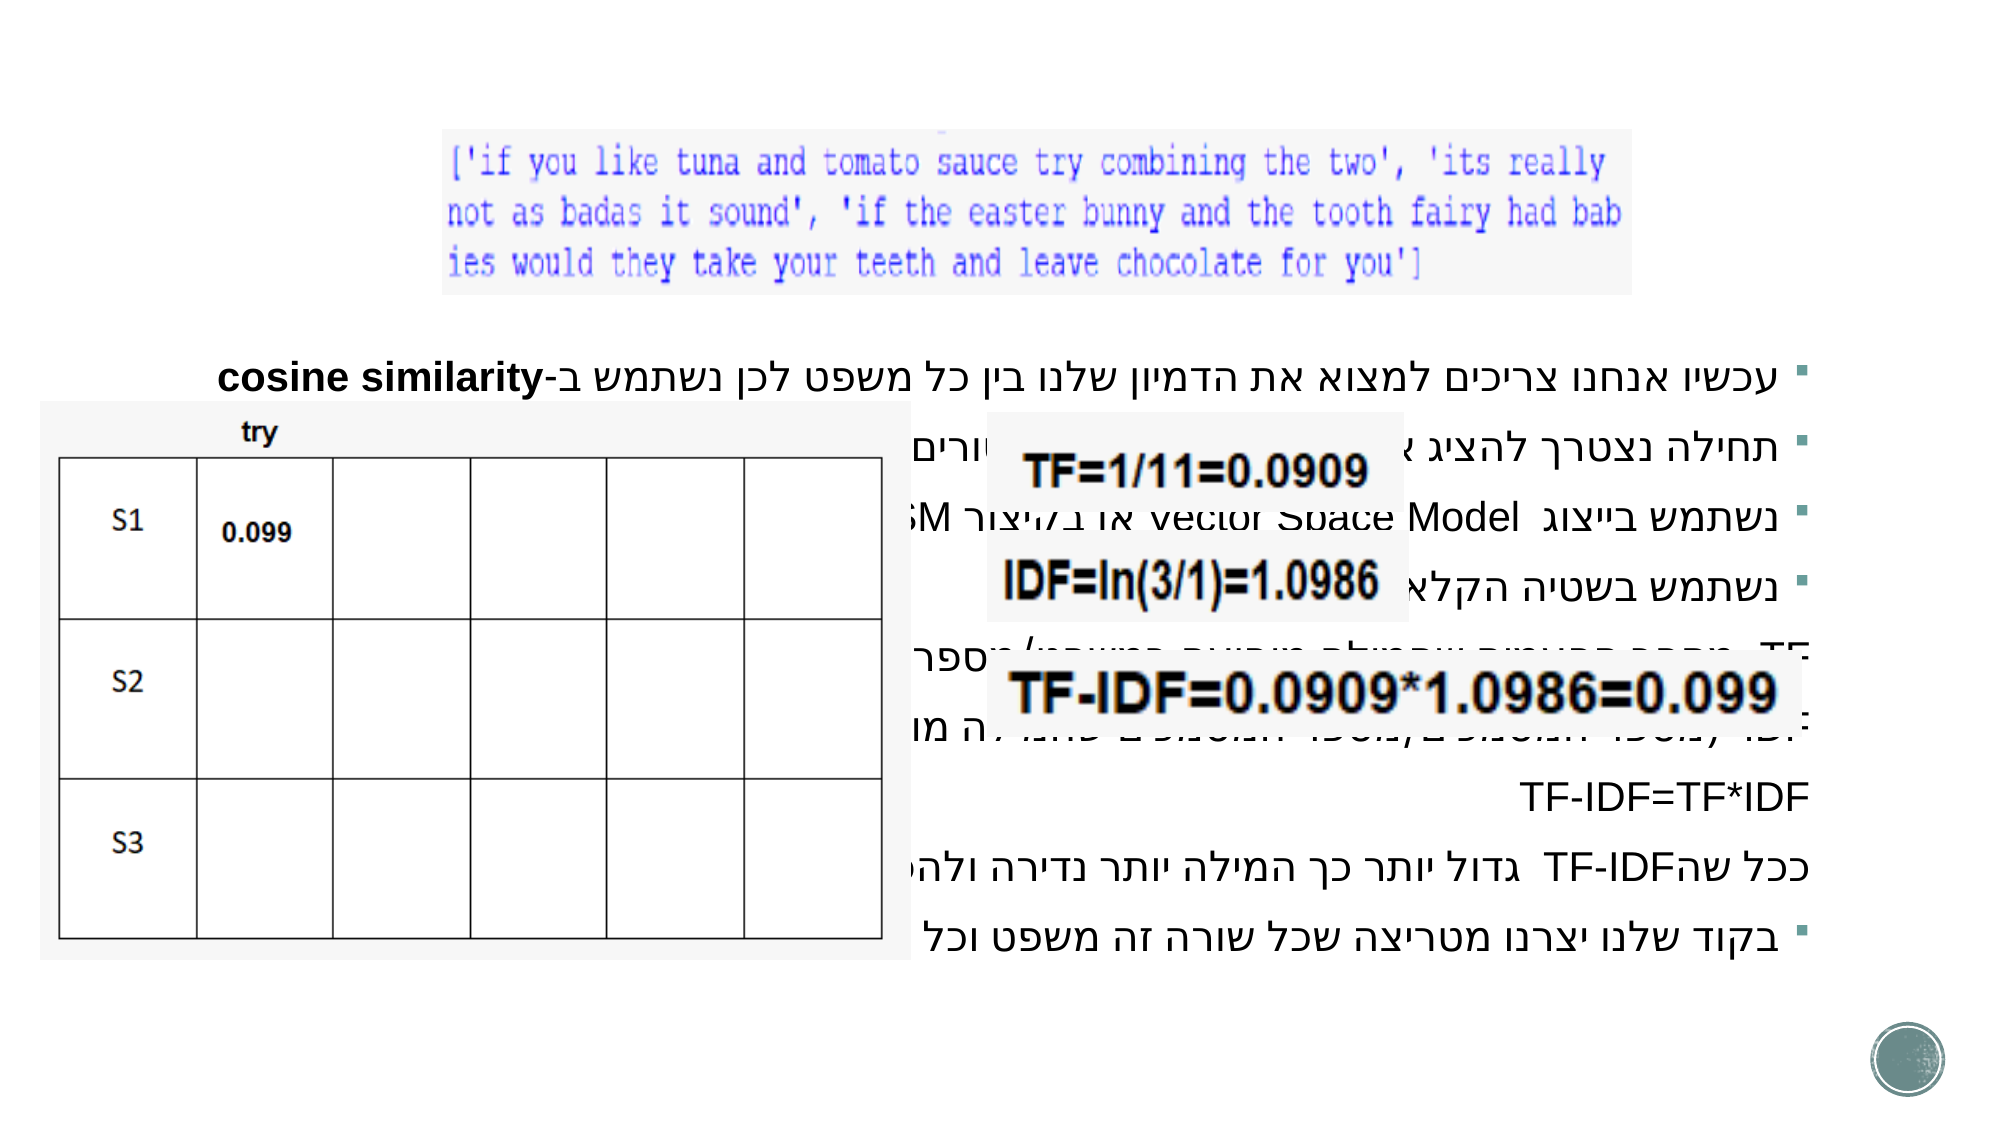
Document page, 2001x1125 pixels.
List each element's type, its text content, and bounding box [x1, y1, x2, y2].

picture [987, 530, 1409, 622]
picture [987, 650, 1802, 737]
picture [442, 129, 1632, 295]
list עכשיו אנחנו צריכים למצוא את הדמיון שלנו בין כל משפט לכן נשתמש ב-cosine similarity תחילה נצטרך להציג את המשפטים שלנו כוקטורים נשתמש בייצוג Vector Space Model או בקיצור VSM נשתמש בשטיה הקלאסית TF-IDF TF=מספר הפעמים שהמילה מופיעה במשפט/מספר כל המילים במשפט IDF=(מספר המסמכים/מספר המסמכים שהמילה מופיעה בה)ln TF-IDF=TF*IDF ככל שהTF-IDF גדול יותר כך המילה יותר נדירה ולהפך. בקוד שלנו יצרנו מטריצה שכל שורה זה משפט וכל עמודה מיצגת מילה [94, 348, 1826, 1013]
title אז איך הכל עובד? [175, 79, 1826, 344]
picture [987, 412, 1404, 512]
picture [40, 401, 911, 960]
